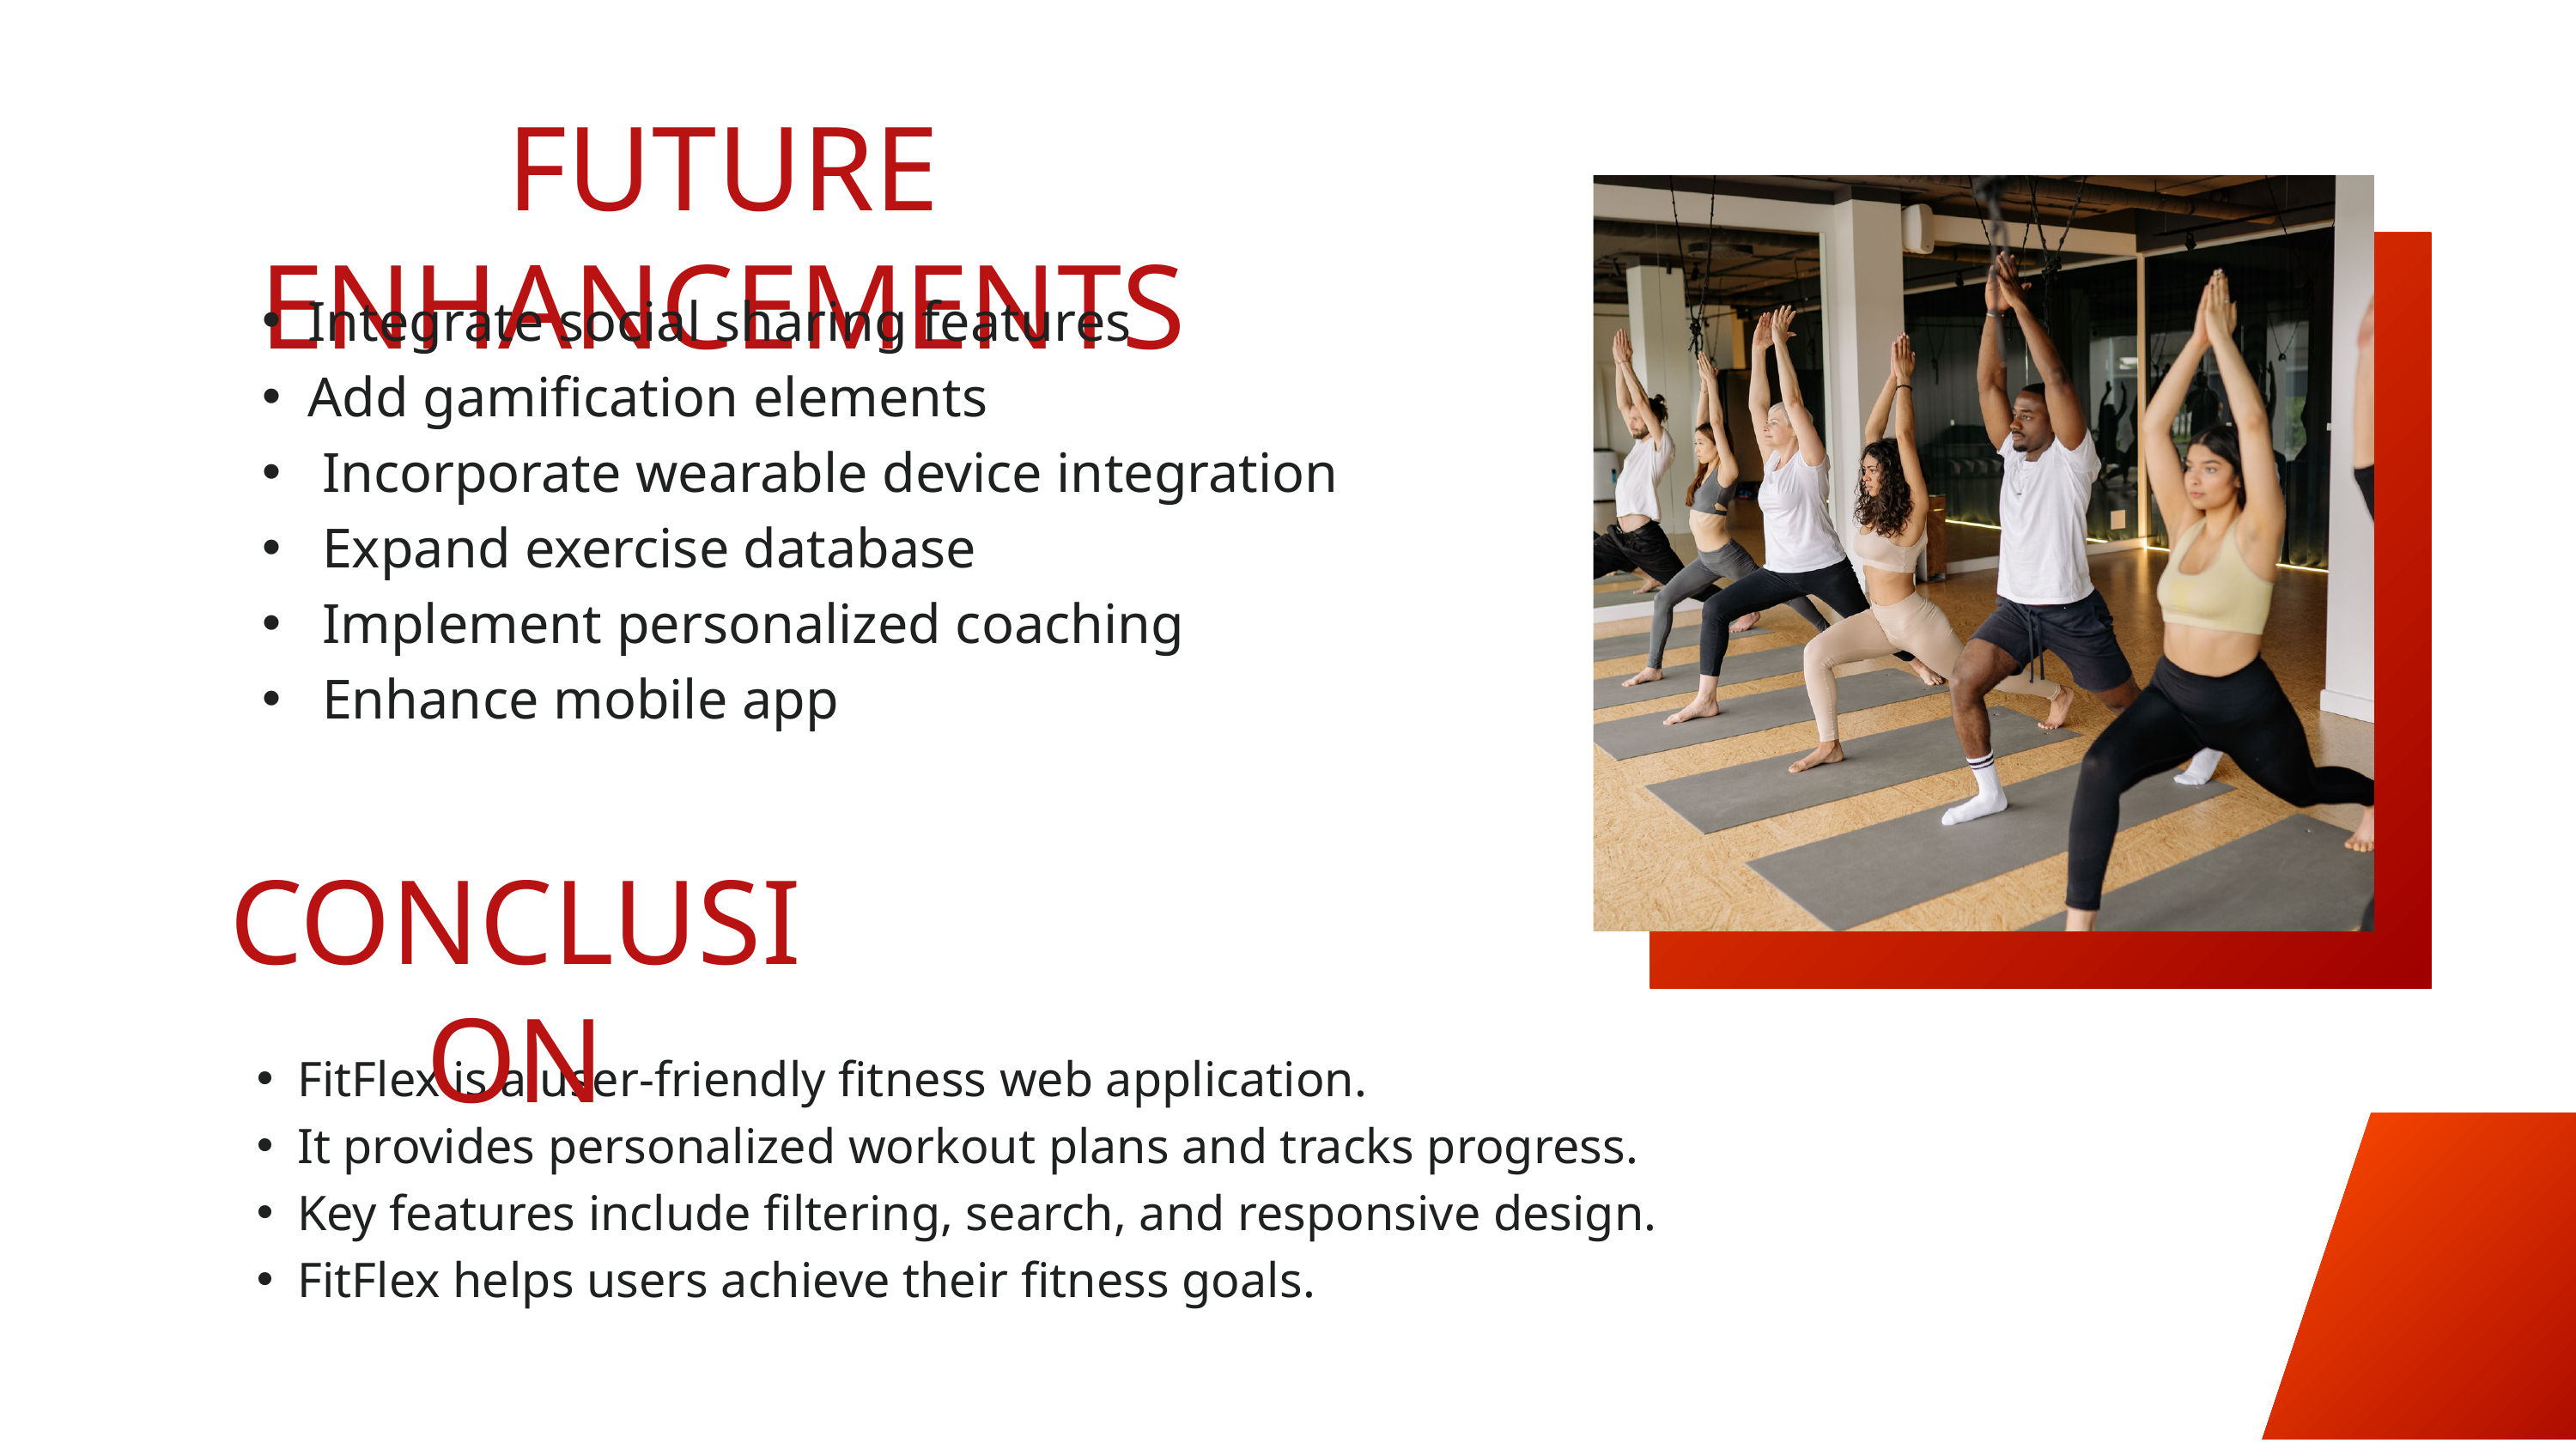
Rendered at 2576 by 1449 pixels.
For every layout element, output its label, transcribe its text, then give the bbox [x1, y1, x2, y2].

text_box FUTURE ENHANCEMENTS [158, 95, 1288, 373]
text_box CONCLUSION [216, 848, 816, 1126]
text_box FitFlex is a user-friendly fitness web application. It provides personalized workout plans and tracks progress. Key features include filtering, search, and responsive design. FitFlex helps users achieve their fitness goals. [216, 1039, 1744, 1307]
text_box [2262, 1113, 2576, 1440]
text_box Integrate social sharing features Add gamification elements Incorporate wearable device integration Expand exercise database Implement personalized coaching Enhance mobile app [216, 276, 1413, 731]
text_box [1593, 175, 2432, 989]
